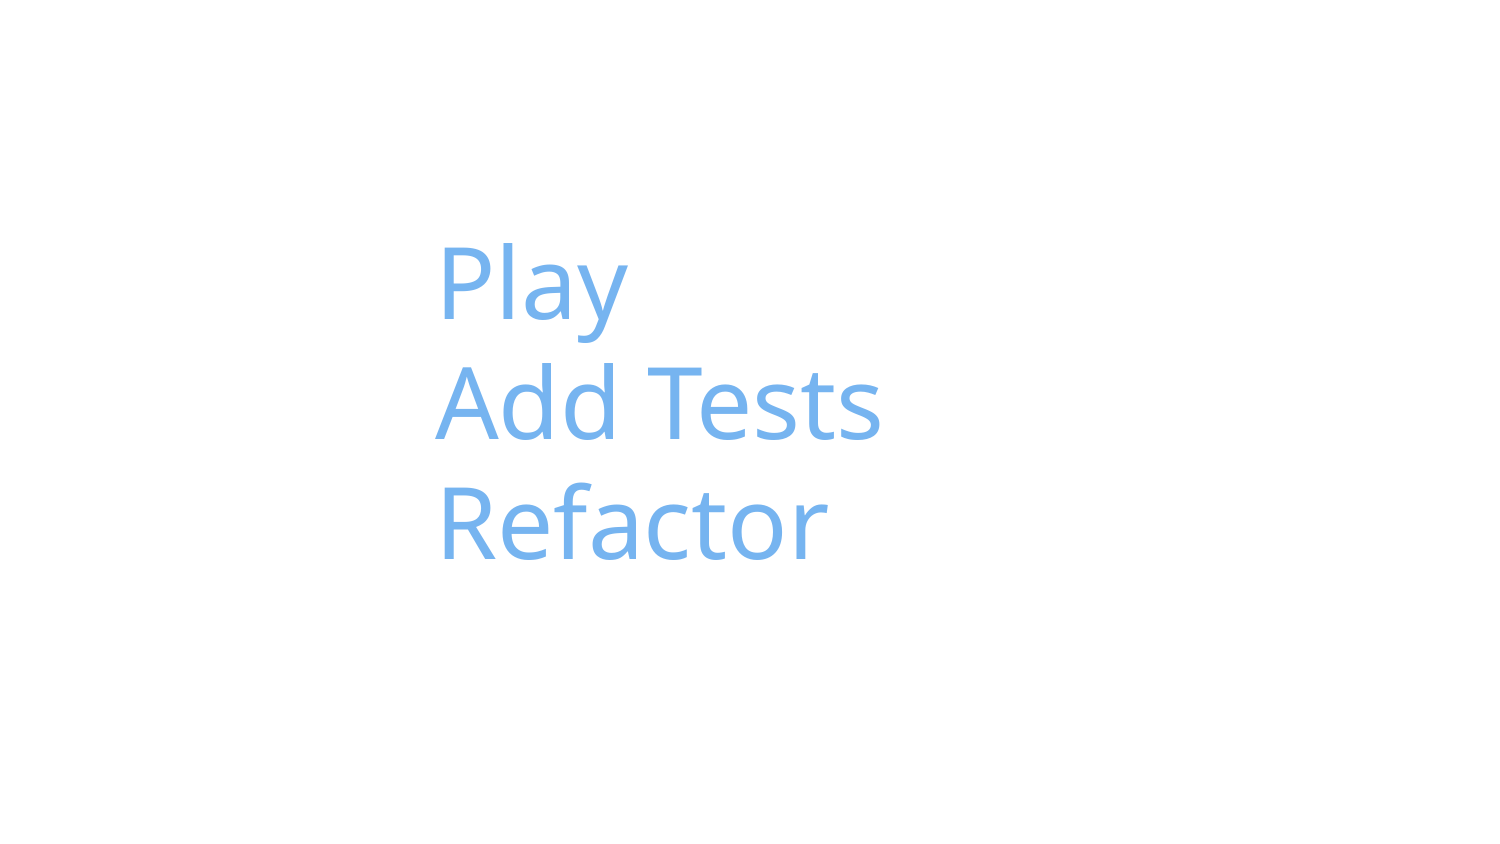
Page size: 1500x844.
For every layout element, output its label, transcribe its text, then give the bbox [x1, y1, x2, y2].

title Play Add Tests Refactor [419, 205, 1081, 595]
